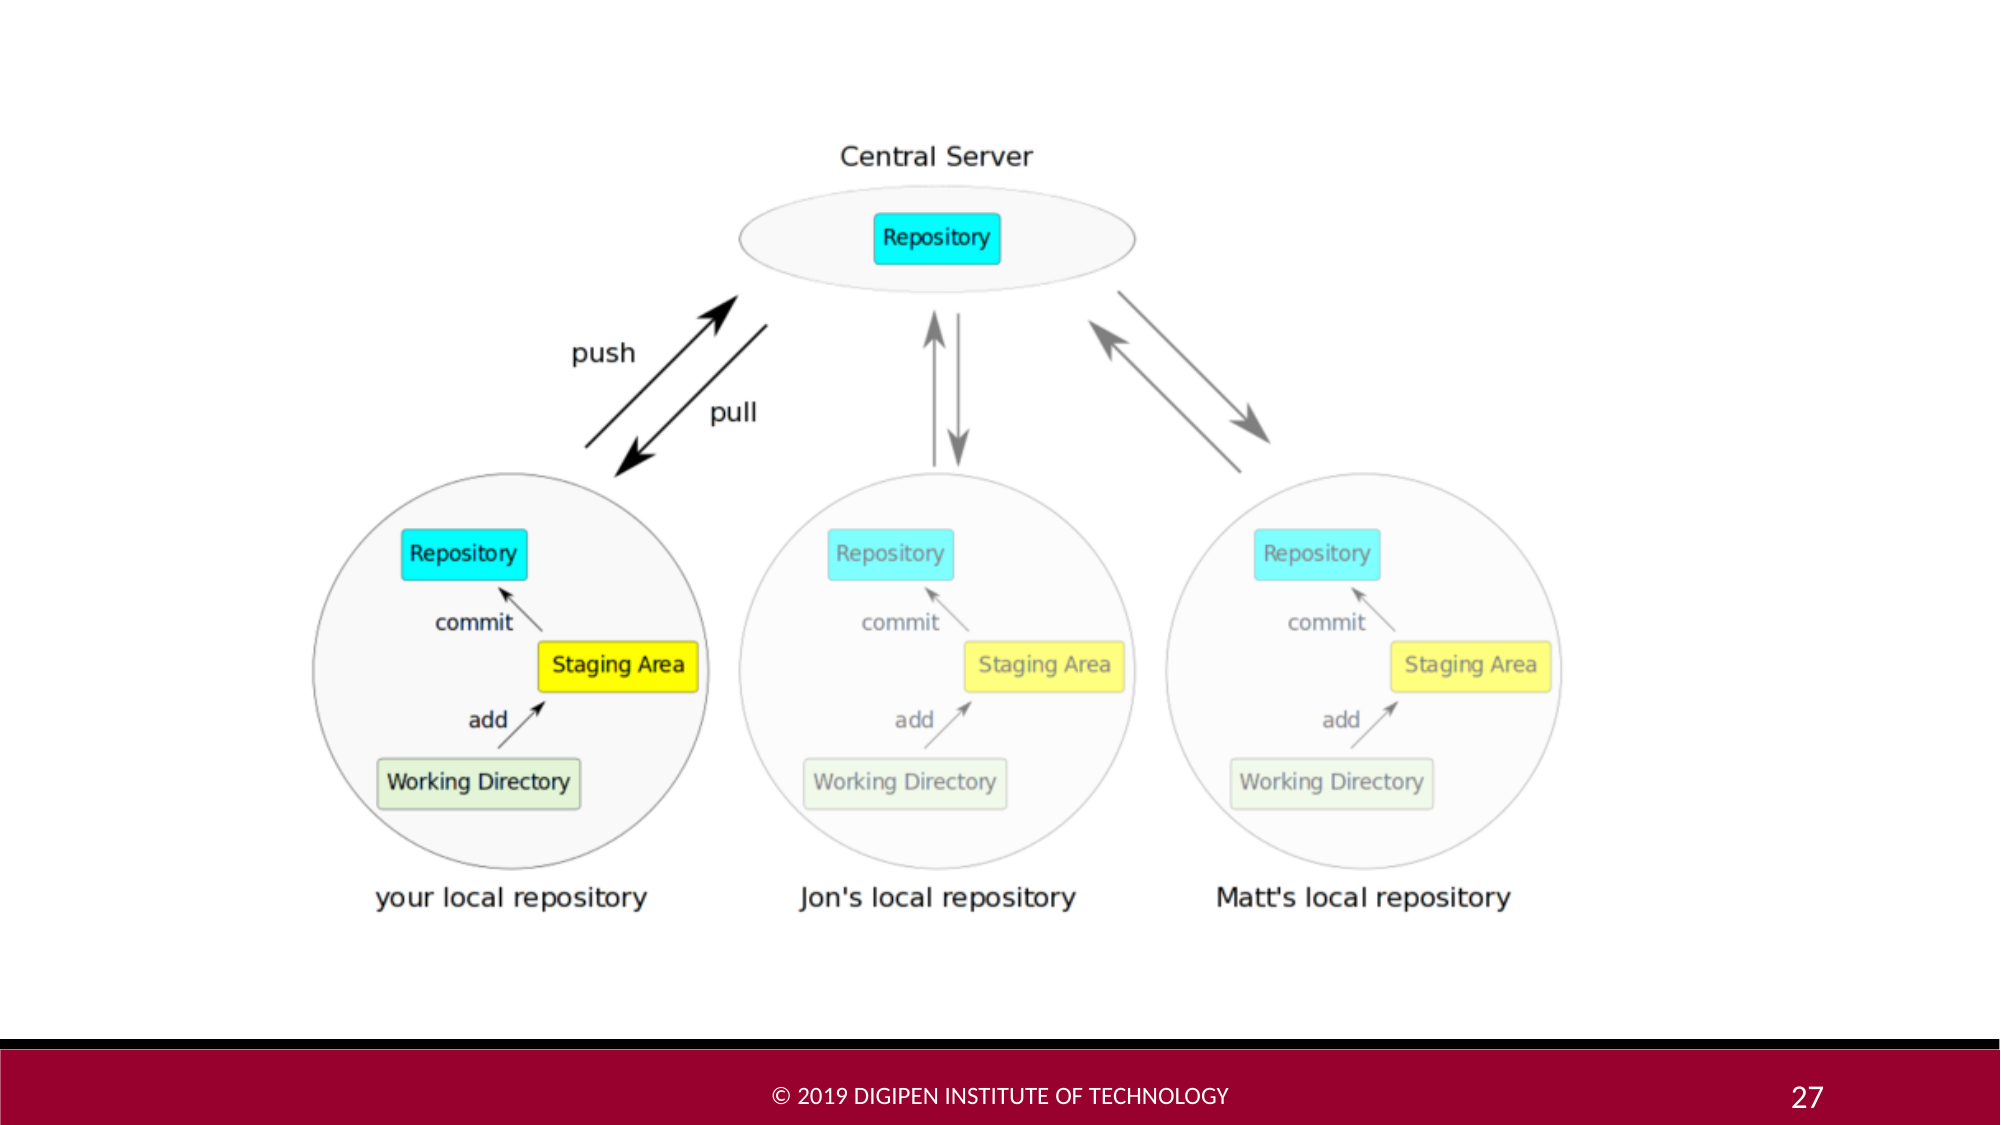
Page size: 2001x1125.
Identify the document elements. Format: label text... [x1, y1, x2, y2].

slide_number 27 [1624, 1064, 1840, 1125]
picture [281, 75, 1583, 997]
footer © 2019 DigiPen Institute of Technology [604, 1064, 1396, 1125]
